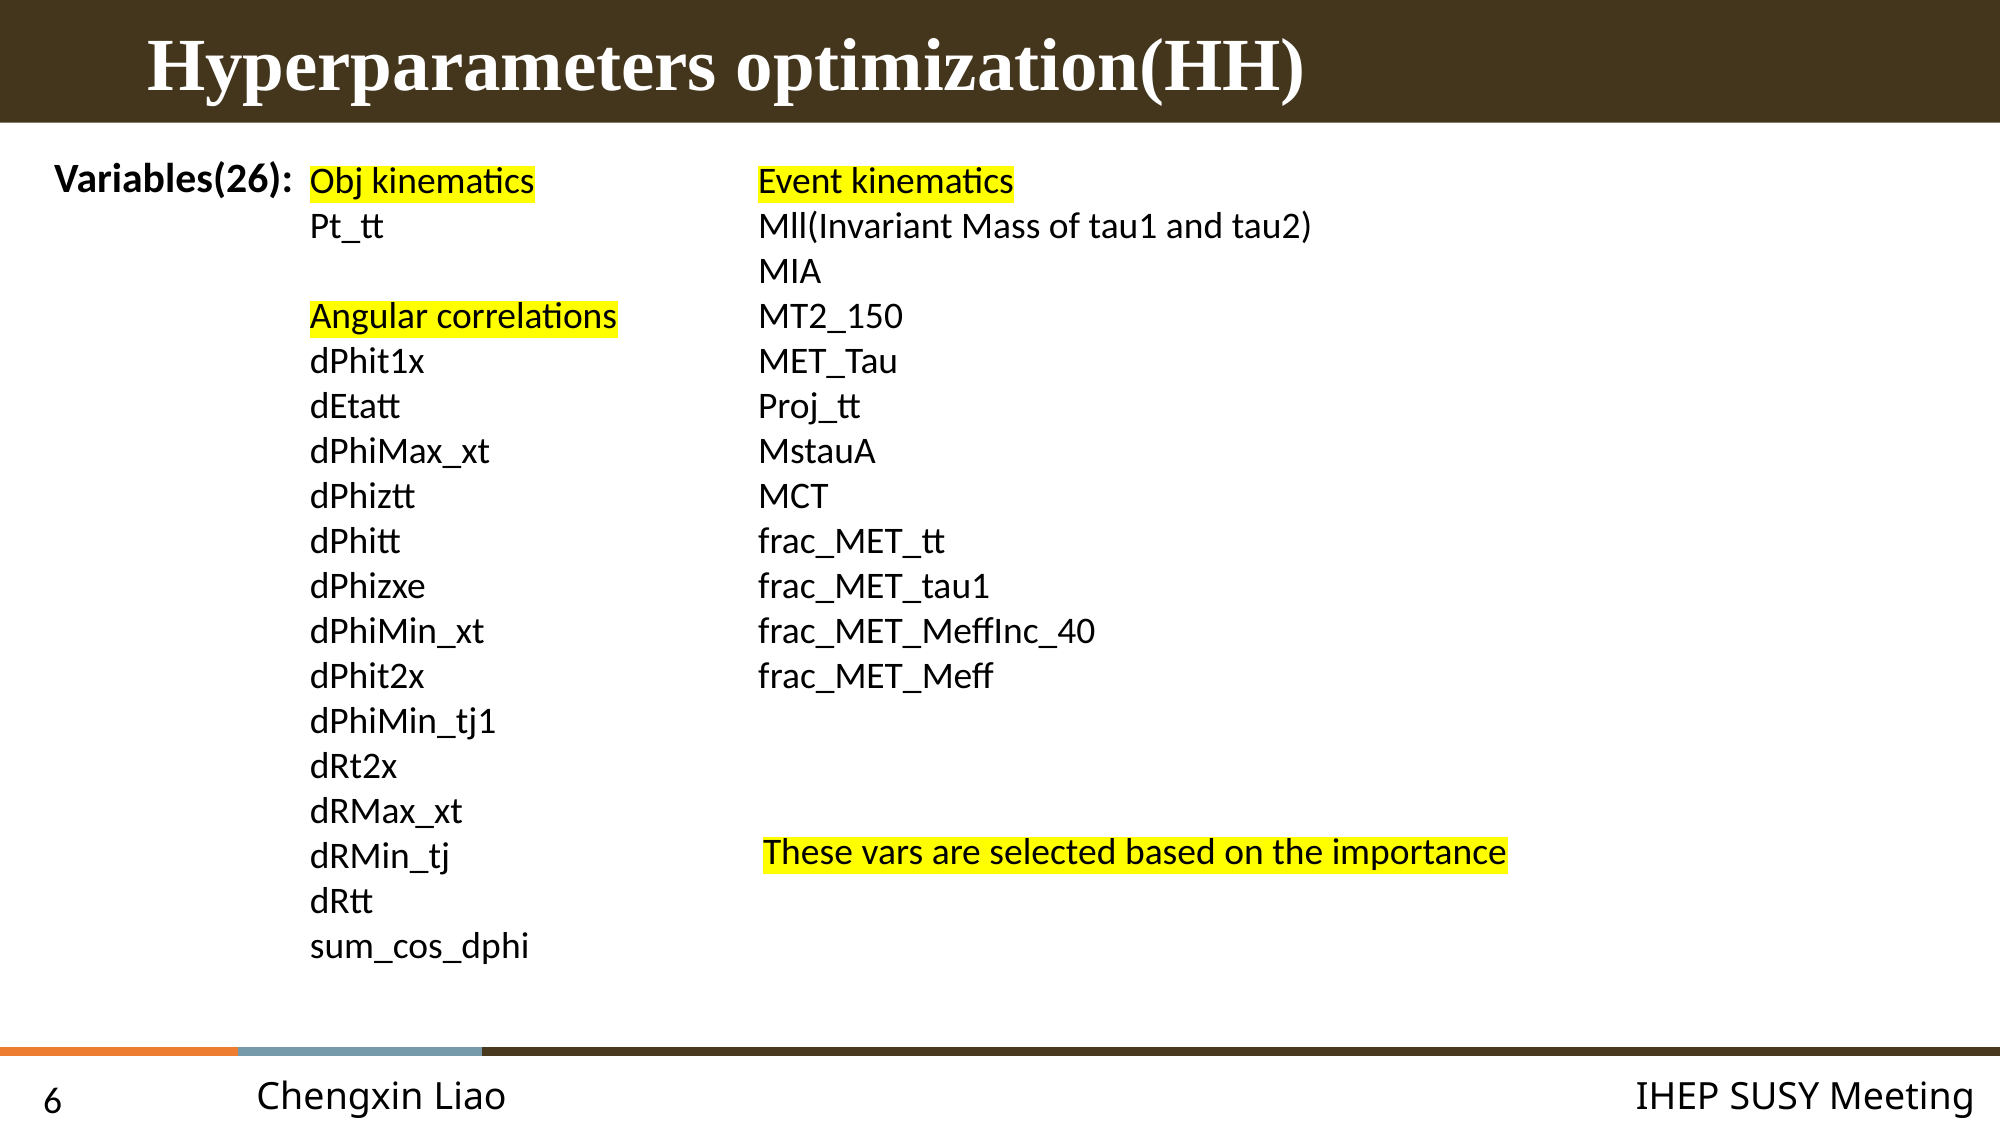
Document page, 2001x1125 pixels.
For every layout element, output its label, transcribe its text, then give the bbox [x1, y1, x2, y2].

text_box These vars are selected based on the importance [748, 819, 1523, 880]
text_box Event kinematics Mll(Invariant Mass of tau1 and tau2) MIA MT2_150 MET_Tau Proj_tt MstauA MCT frac_MET_tt frac_MET_tau1 frac_MET_MeffInc_40 frac_MET_Meff [743, 149, 1328, 704]
text_box Hyperparameters optimization(HH) [132, 8, 1322, 113]
text_box 6 [28, 1068, 127, 1125]
text_box Variables(26): [39, 143, 326, 209]
text_box IHEP SUSY Meeting [1621, 1064, 1991, 1125]
text_box [0, 0, 2000, 124]
text_box Chengxin Liao [241, 1064, 522, 1125]
text_box Obj kinematics Pt_tt Angular correlations dPhit1x dEtatt dPhiMax_xt dPhiztt dPhitt dPhizxe dPhiMin_xt dPhit2x dPhiMin_tj1 dRt2x dRMax_xt dRMin_tj dRtt sum_cos_dphi [295, 149, 670, 974]
